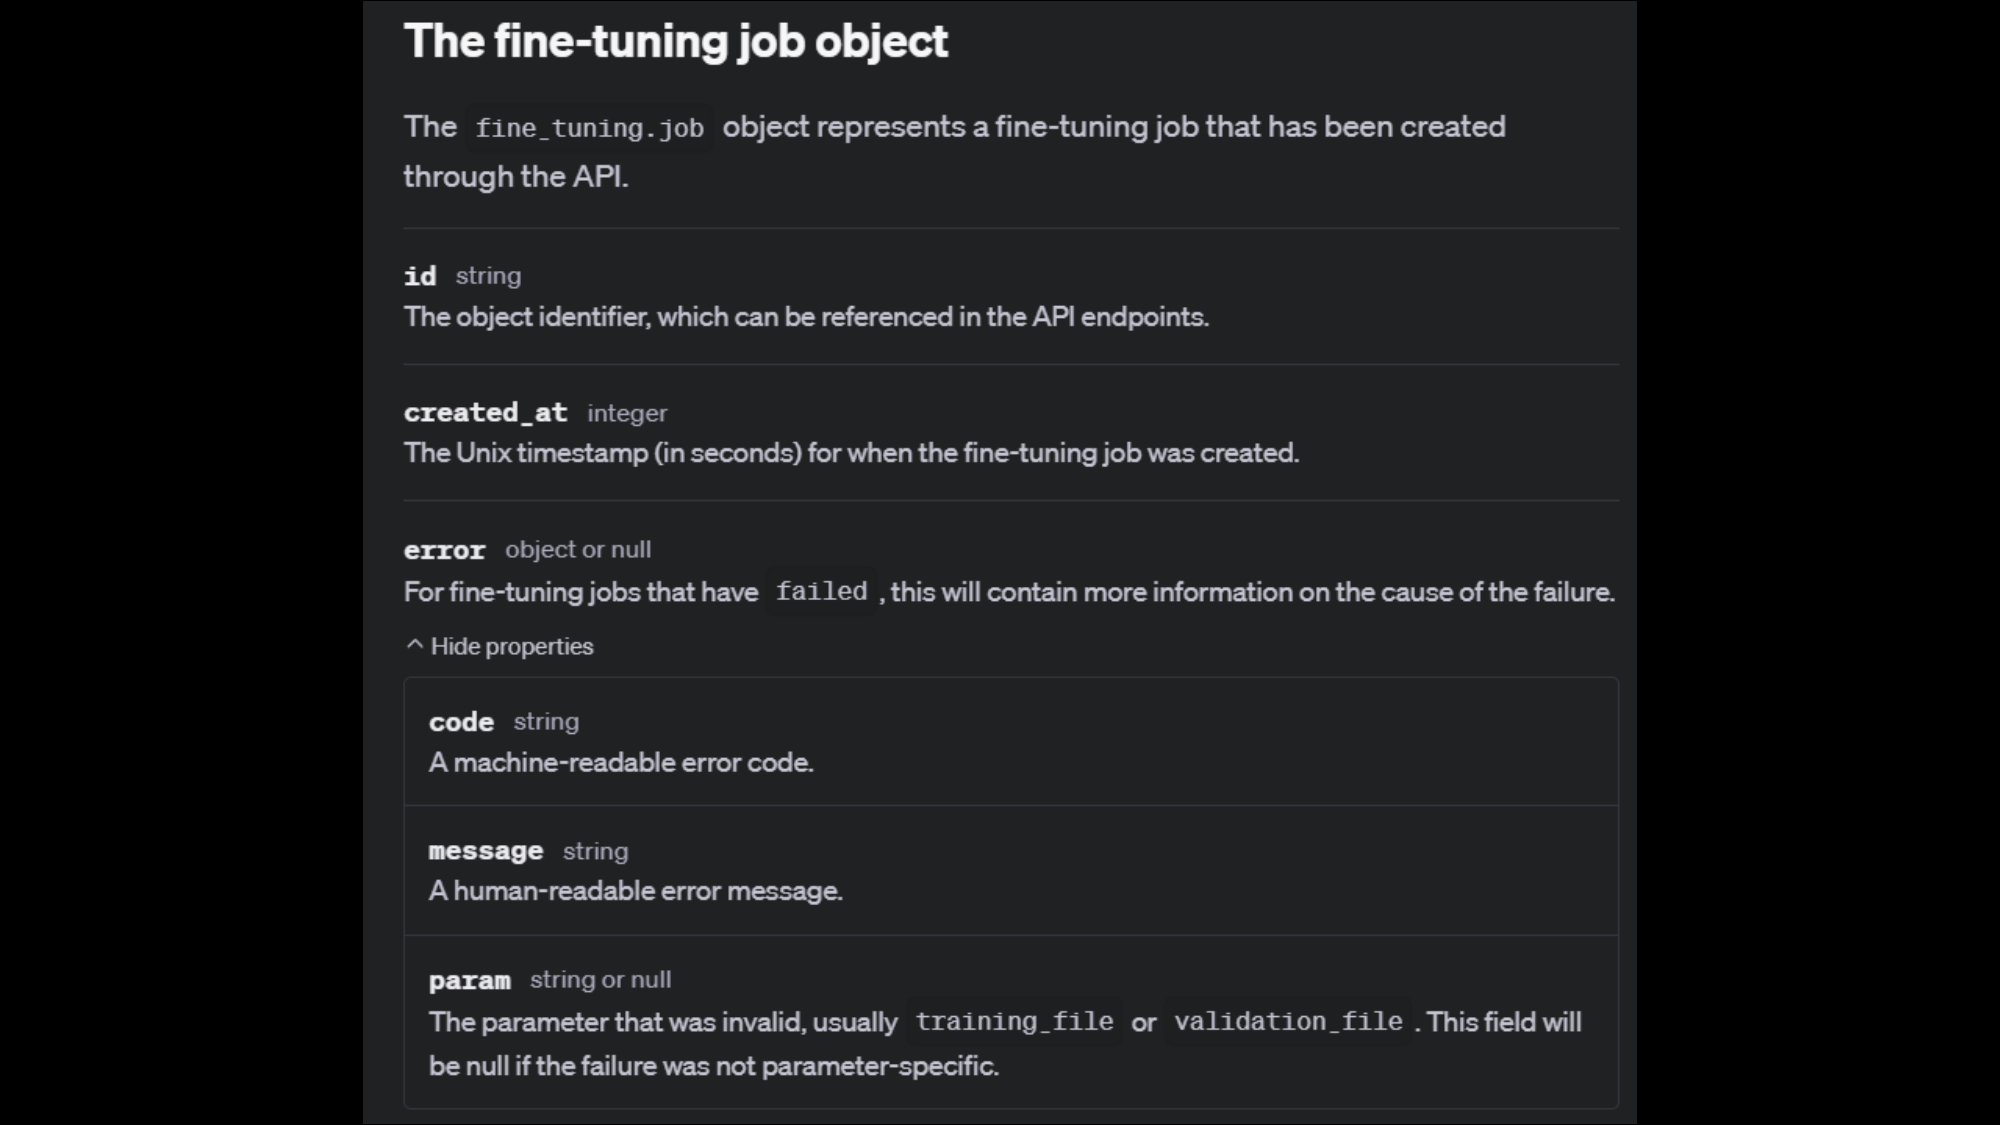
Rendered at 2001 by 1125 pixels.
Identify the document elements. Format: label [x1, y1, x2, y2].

picture [363, 1, 1637, 1124]
